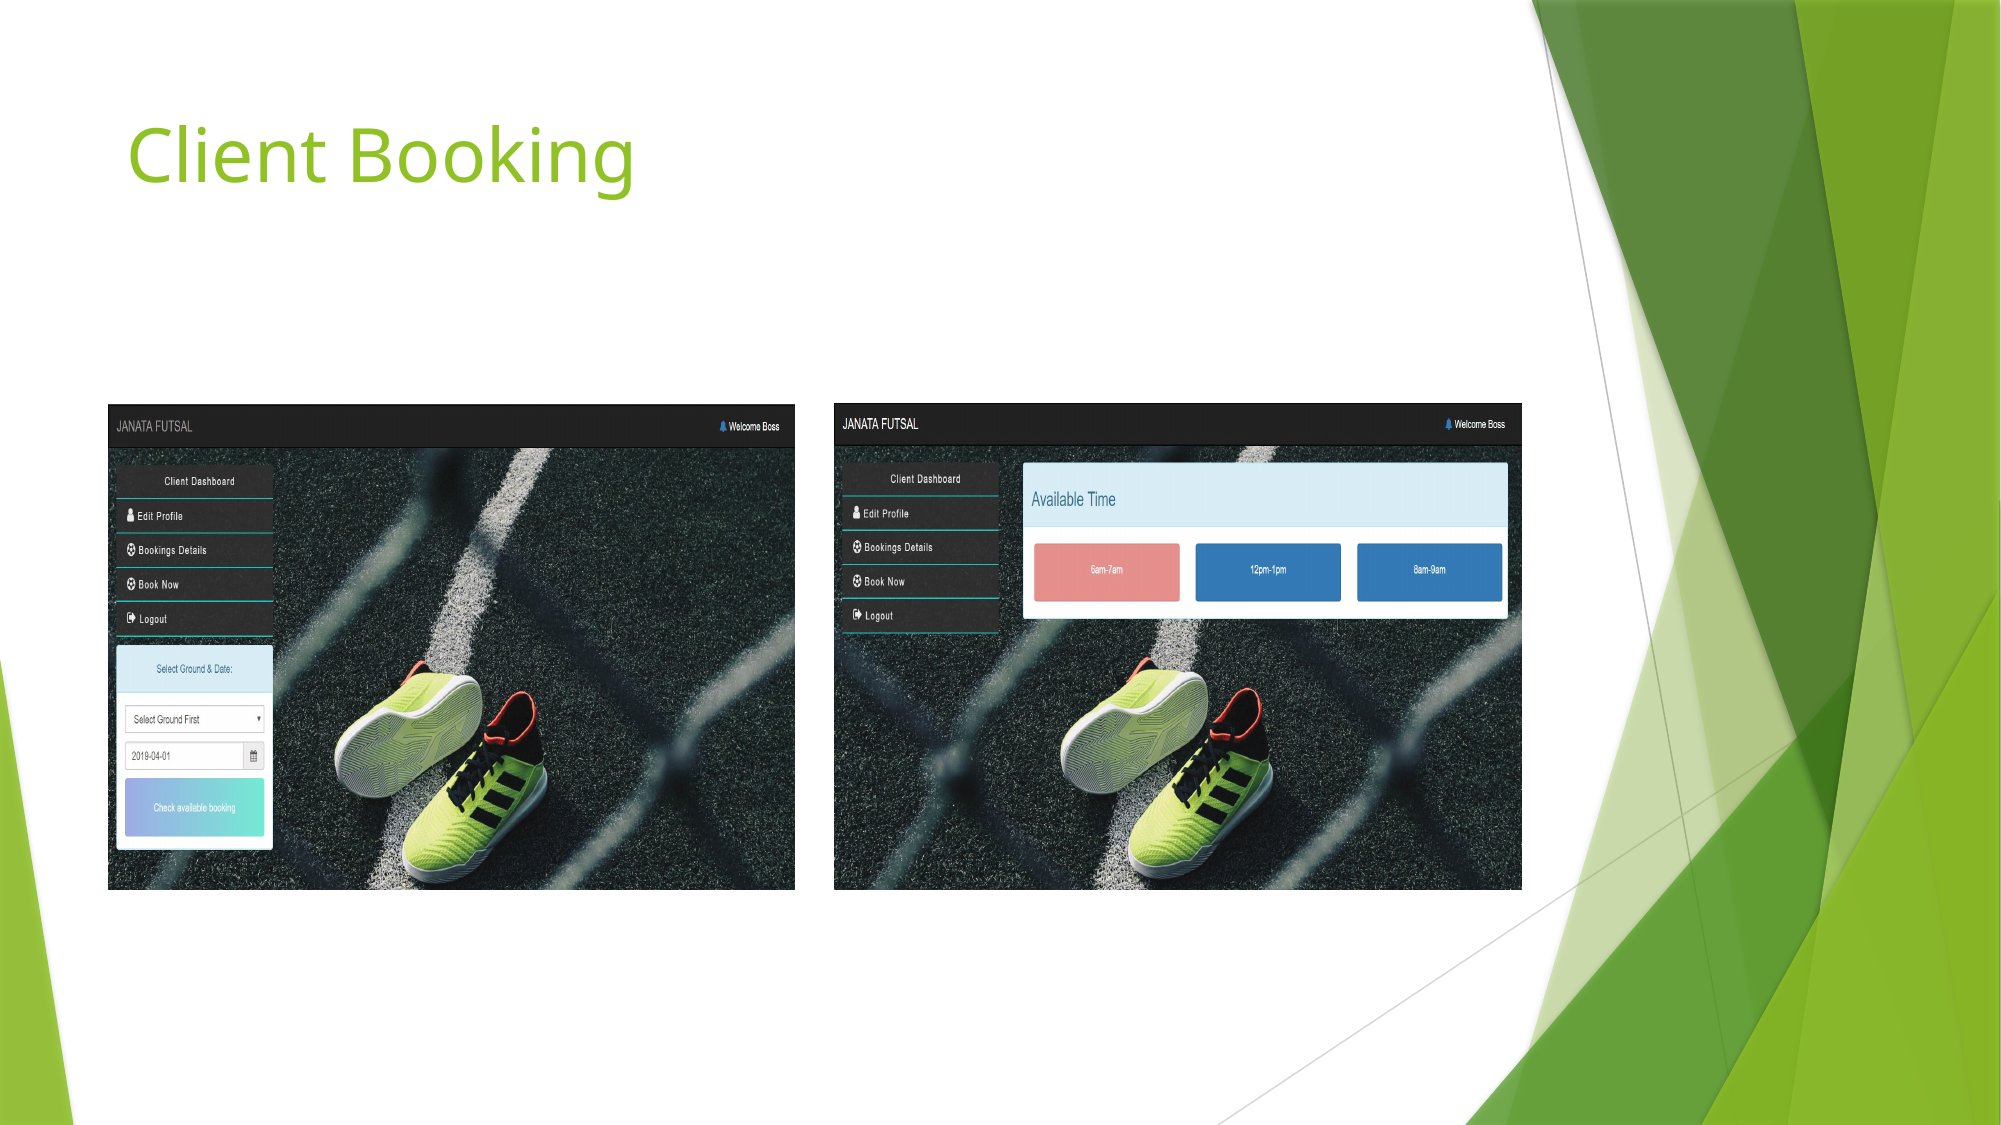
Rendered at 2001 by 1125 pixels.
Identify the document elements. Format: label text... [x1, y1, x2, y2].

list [107, 404, 796, 890]
title Client Booking [111, 99, 1522, 317]
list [834, 403, 1522, 890]
